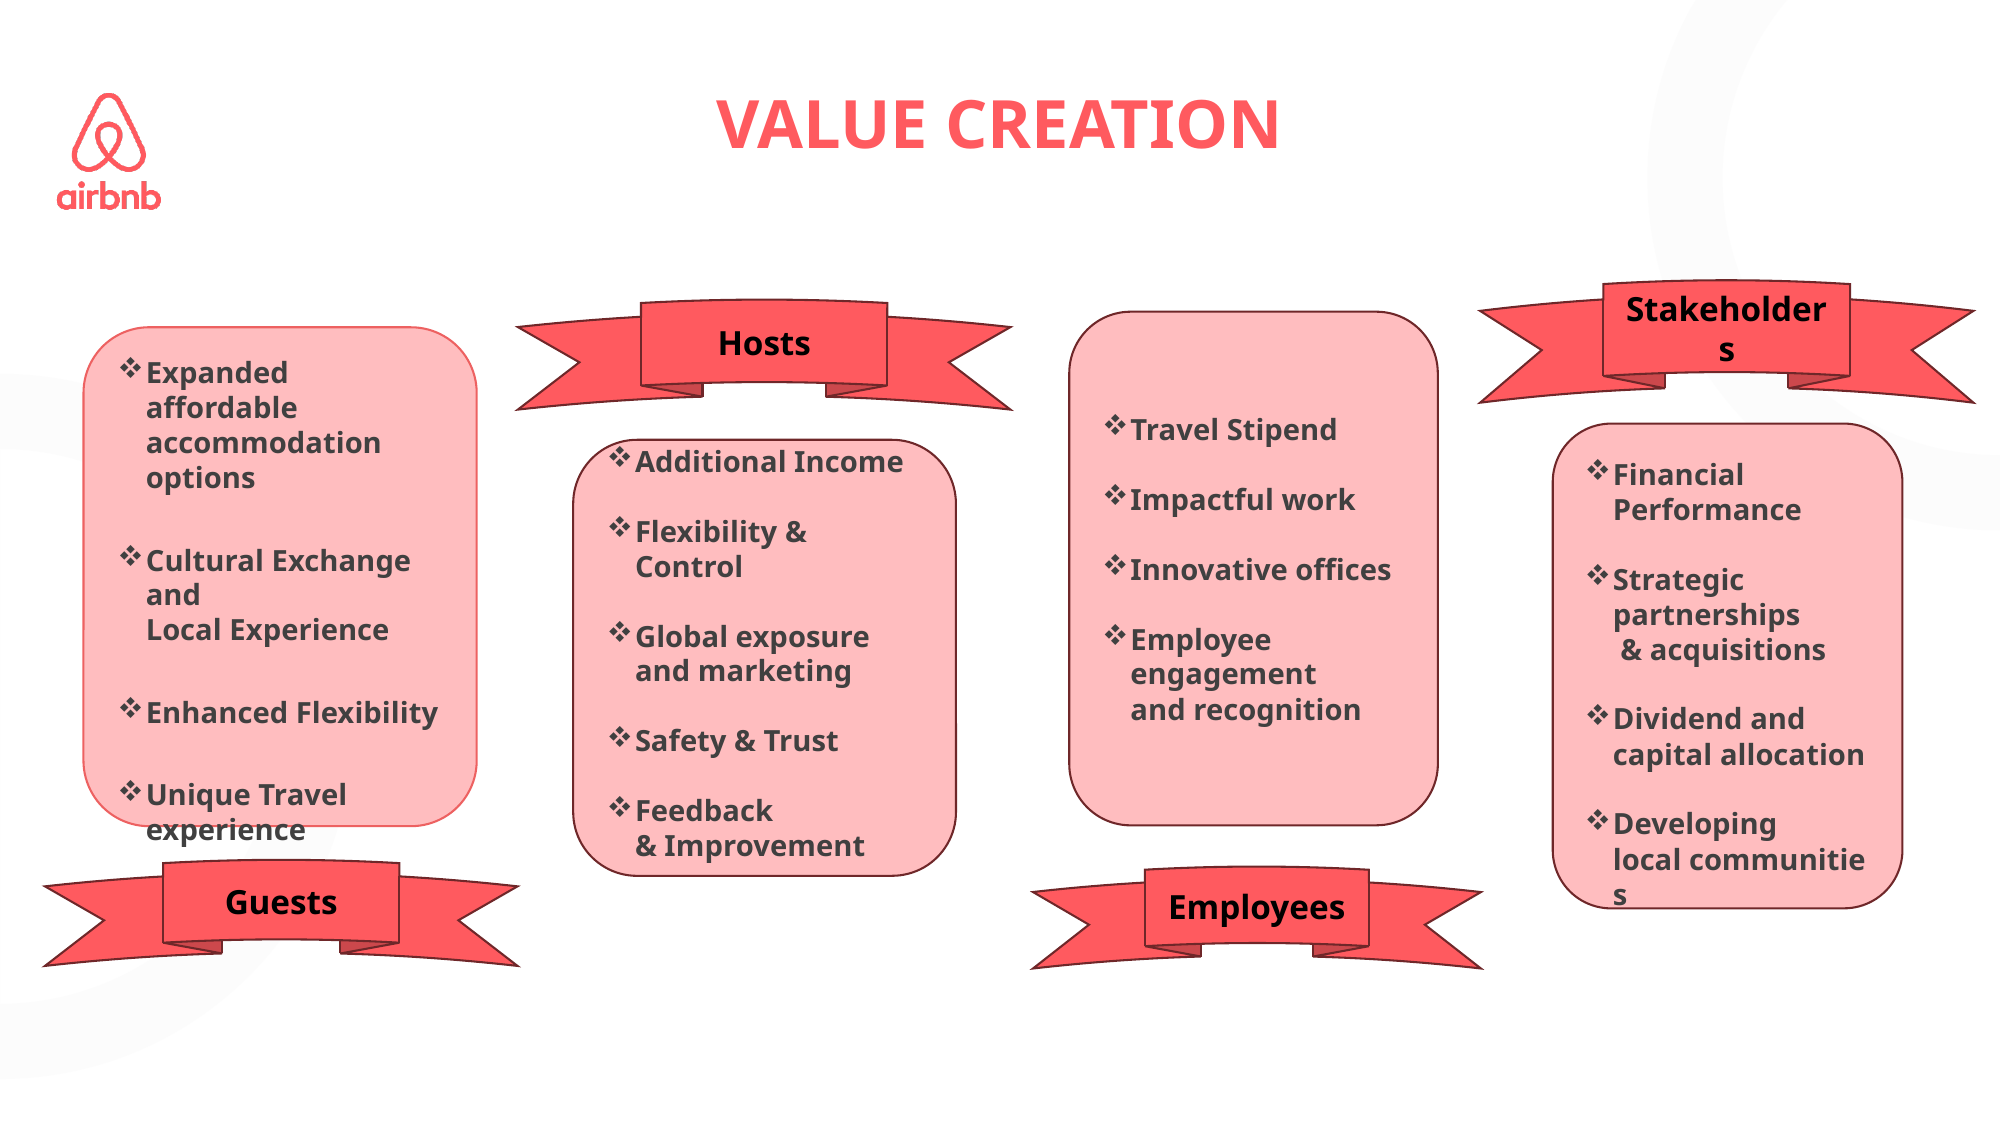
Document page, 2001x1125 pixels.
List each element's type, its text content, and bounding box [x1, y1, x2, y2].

text_box Financial Performance​ Strategic partnerships & acquisitions​ Dividend and capital allocation​ Developing local communities [1551, 422, 1904, 910]
text_box Employees [1029, 865, 1485, 970]
title VALUE CREATION [160, 65, 1840, 188]
text_box Additional Income Flexibility & Control Global exposure and marketing Safety & Trust Feedback & Improvement [572, 438, 958, 877]
text_box Guests [41, 858, 522, 968]
picture [53, 91, 163, 211]
text_box Travel Stipend​ Impactful work​ Innovative offices​ Employee engagement and recognition [1068, 310, 1439, 827]
text_box Stakeholders [1476, 279, 1977, 405]
text_box Hosts [514, 298, 1014, 412]
text_box Expanded affordable accommodation options​ Cultural Exchange and Local Experience​ Enhanced Flexibility​ Unique Travel experience [82, 326, 478, 828]
